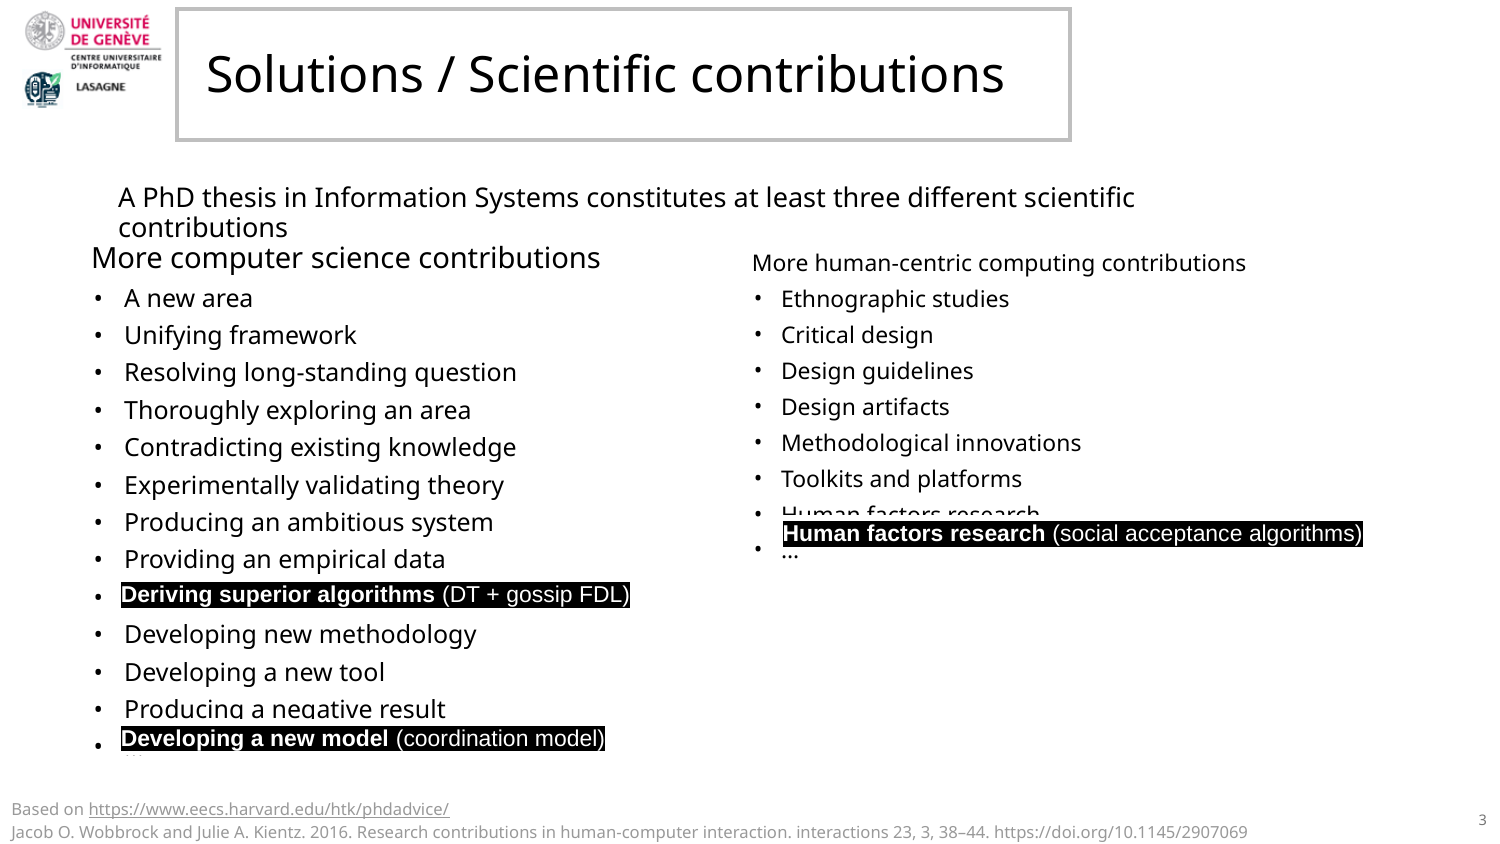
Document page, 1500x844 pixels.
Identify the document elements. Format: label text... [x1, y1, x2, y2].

text_box More computer science contributions A new area Unifying framework Resolving long-standing question Thoroughly exploring an area Contradicting existing knowledge Experimentally validating theory Producing an ambitious system Providing an empirical data Deriving superior algorithms Developing new methodology Developing a new tool Producing a negative result … [80, 238, 657, 774]
text_box A PhD thesis in Information Systems constitutes at least three different scientific contributions [103, 169, 1321, 258]
title Solutions / Scientific contributions [195, 0, 1191, 158]
text_box Based on https://www.eecs.harvard.edu/htk/phdadvice/ Jacob O. Wobbrock and Julie A. Kientz. 2016. Research contributions in human-computer interaction. interactions 23, 3, 38–44. https://doi.org/10.1145/2907069 [0, 793, 1438, 844]
list More human-centric computing contributions Ethnographic studies Critical design Design guidelines Design artifacts Methodological innovations Toolkits and platforms Human factors research … [740, 250, 1438, 632]
slide_number 3 [1452, 797, 1498, 844]
text_box Deriving superior algorithms (DT + gossip FDL) [102, 576, 659, 612]
picture [20, 7, 171, 114]
text_box Human factors research (social acceptance algorithms) [764, 515, 1404, 551]
text_box [177, 8, 1070, 140]
text_box Developing a new model (coordination model) [102, 719, 633, 755]
